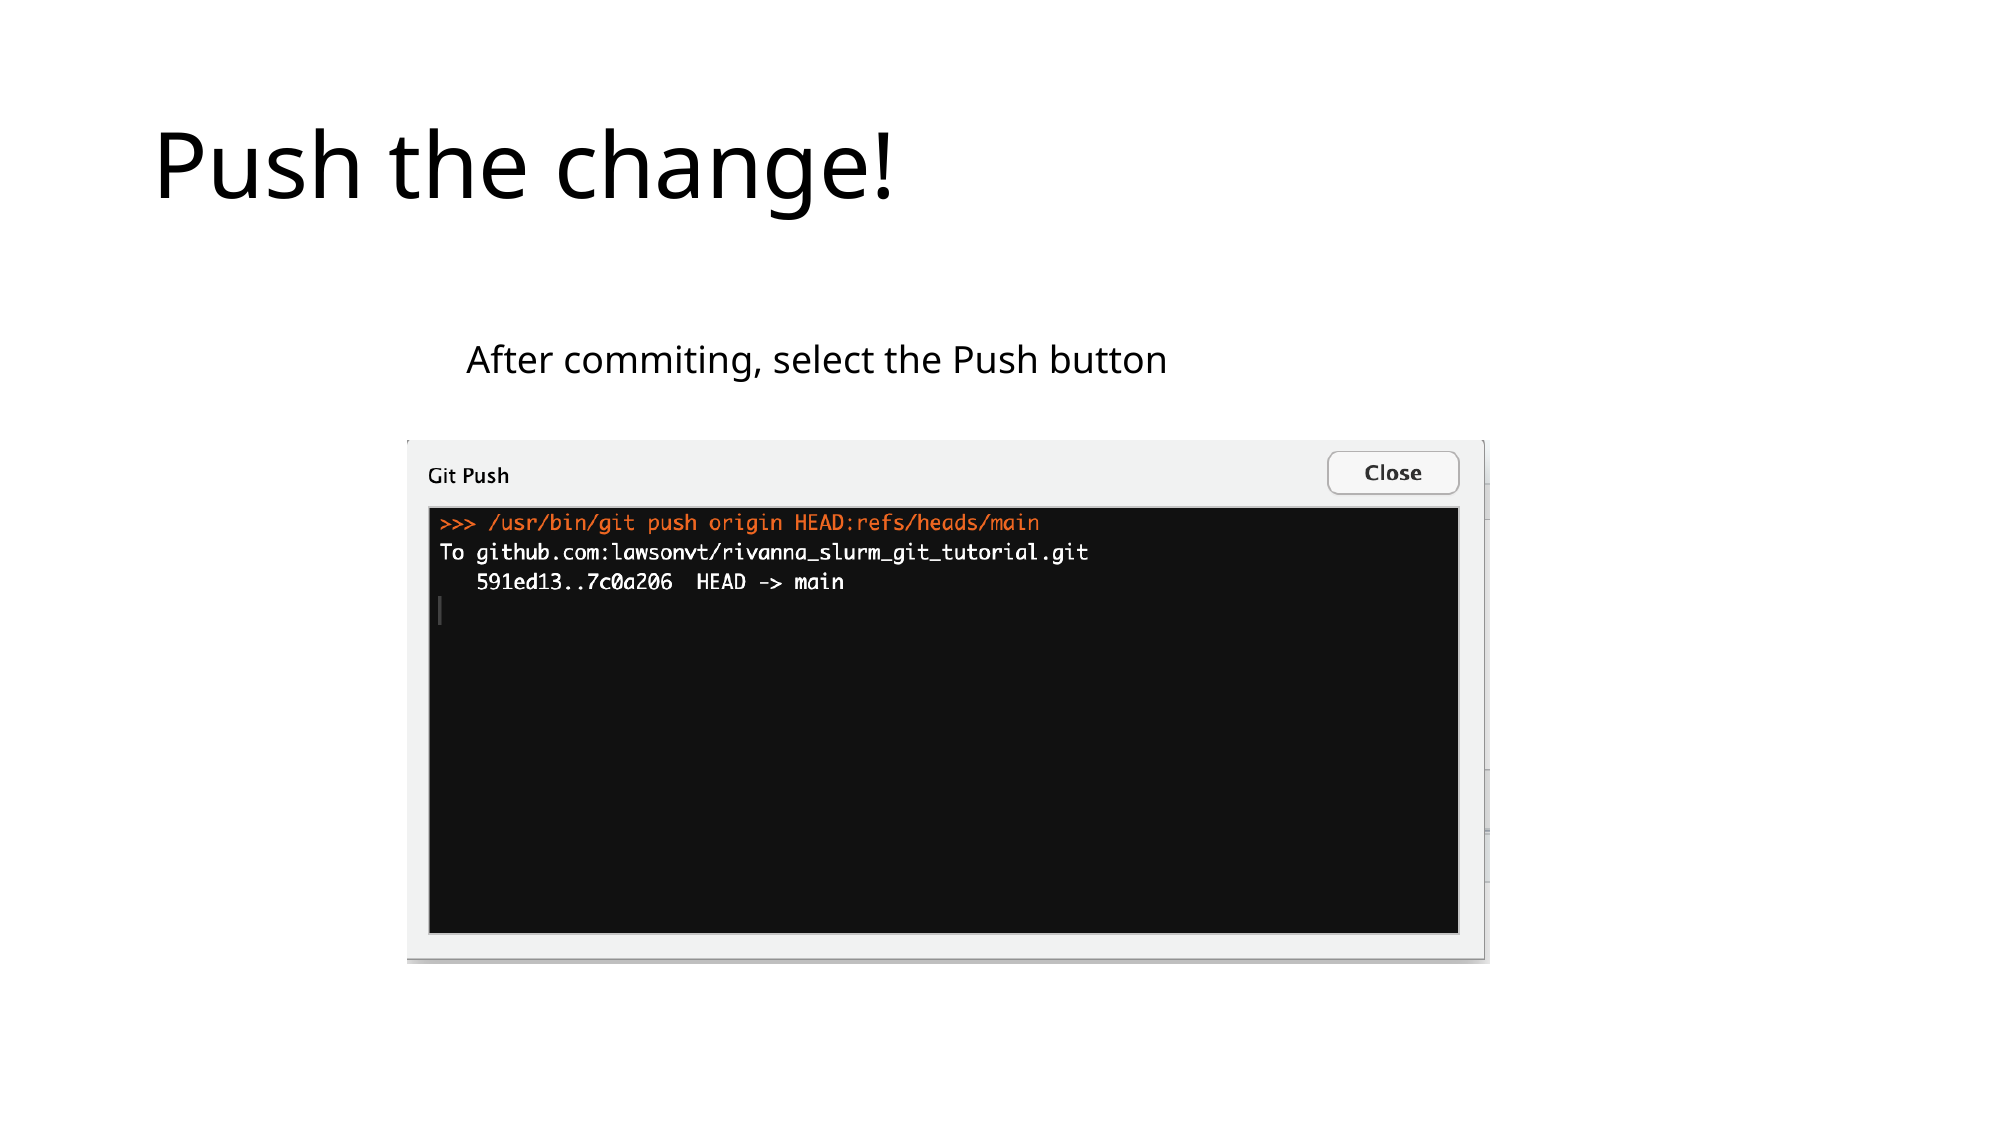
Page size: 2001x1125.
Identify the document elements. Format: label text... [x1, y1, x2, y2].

title Push the change! [137, 59, 1863, 278]
picture [406, 440, 1490, 965]
text_box After commiting, select the Push button [451, 328, 1184, 389]
